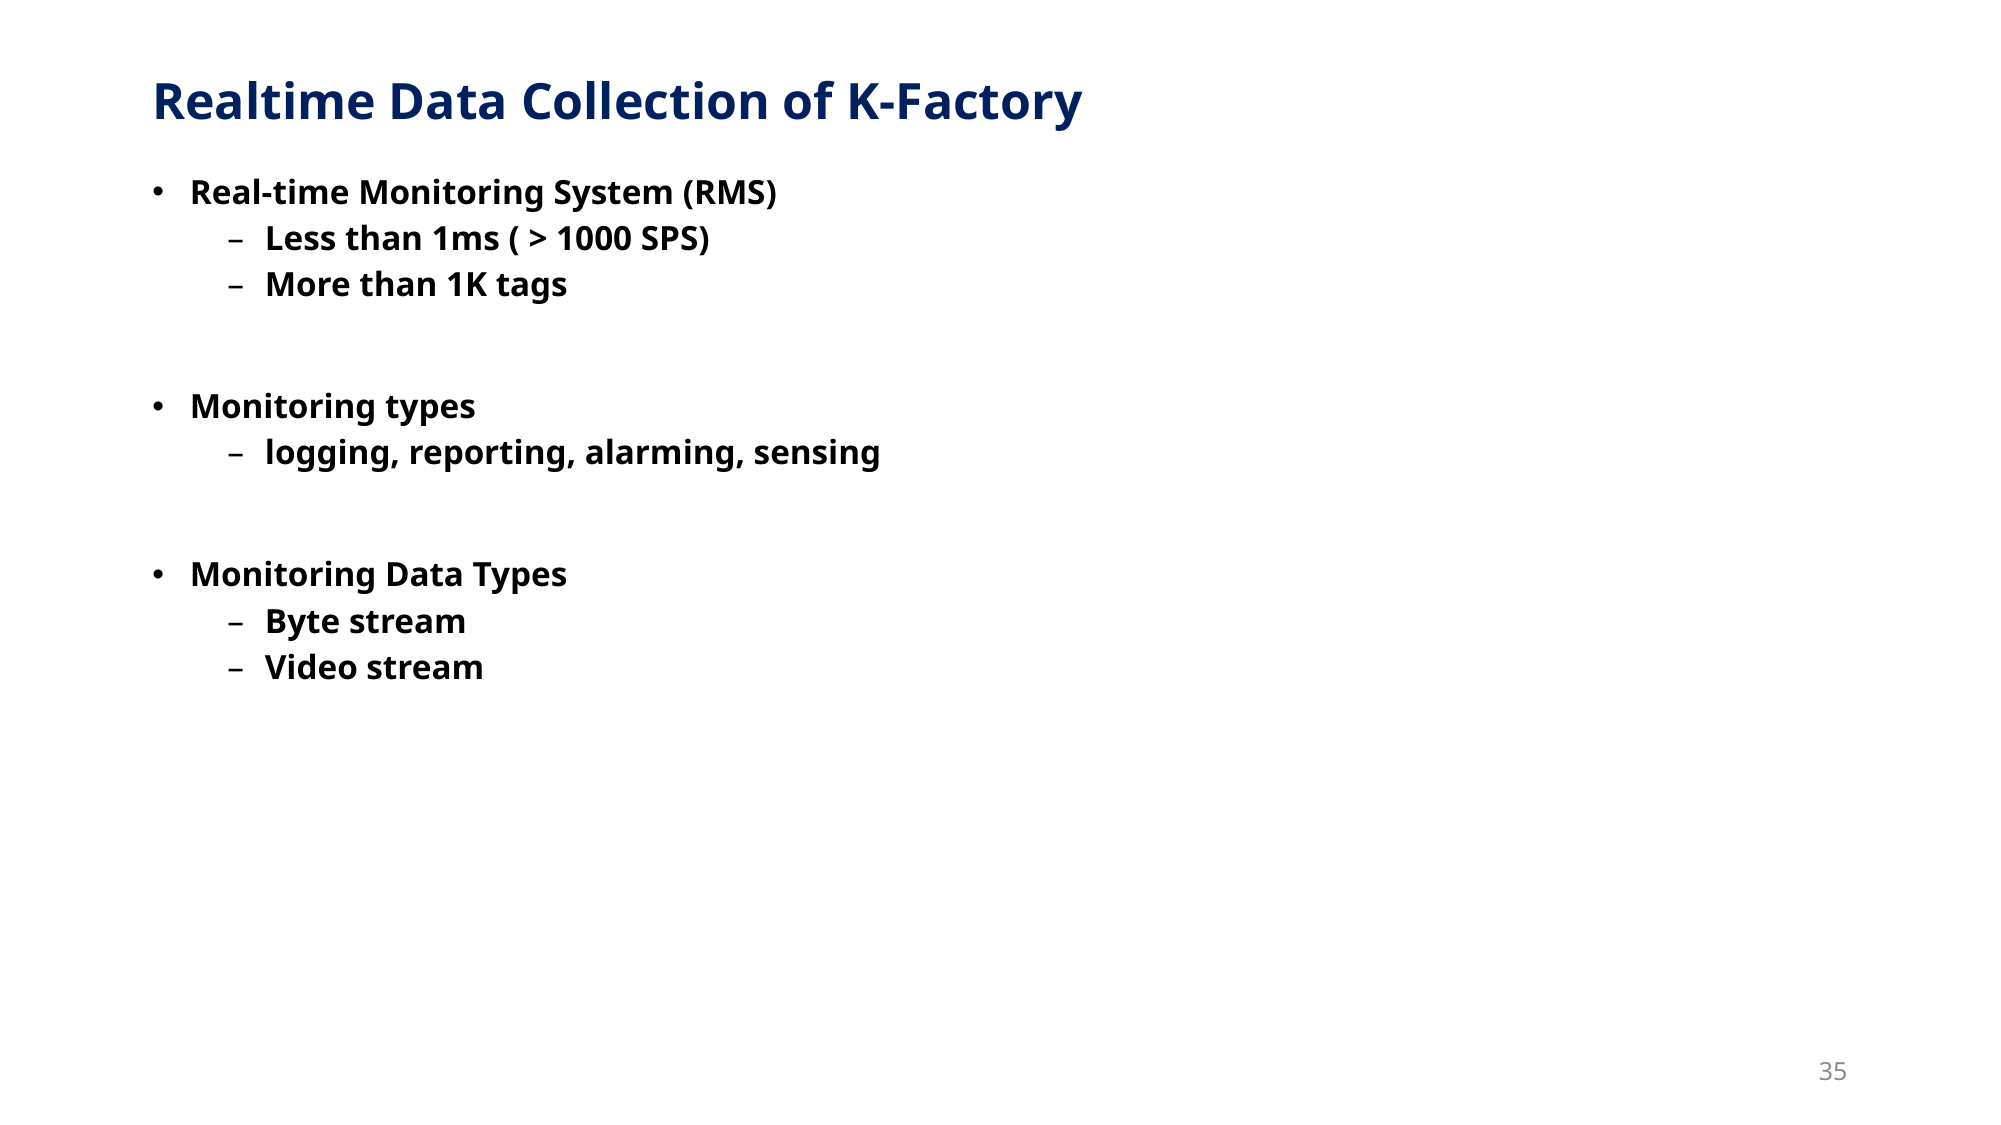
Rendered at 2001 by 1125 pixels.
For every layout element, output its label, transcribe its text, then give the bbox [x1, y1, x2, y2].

list Real-time Monitoring System (RMS) Less than 1ms ( > 1000 SPS) More than 1K tags Monitoring types logging, reporting, alarming, sensing Monitoring Data Types Byte stream Video stream [137, 167, 1863, 1014]
slide_number 35 [1412, 1042, 1863, 1103]
title Realtime Data Collection of K-Factory [137, 67, 1863, 139]
